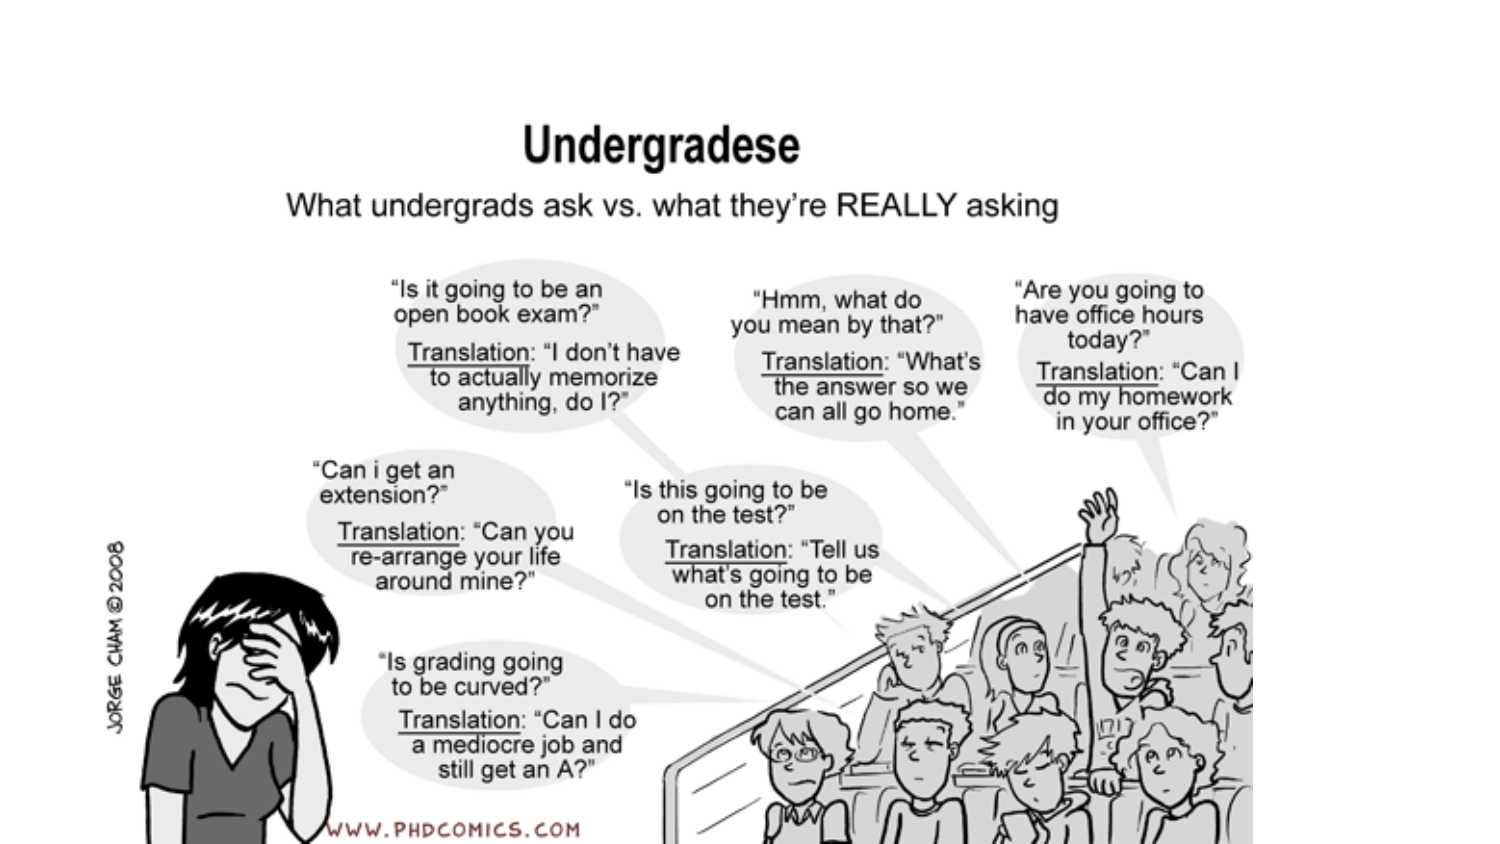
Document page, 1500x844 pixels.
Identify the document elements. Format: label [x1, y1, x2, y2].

picture [98, 97, 1253, 844]
